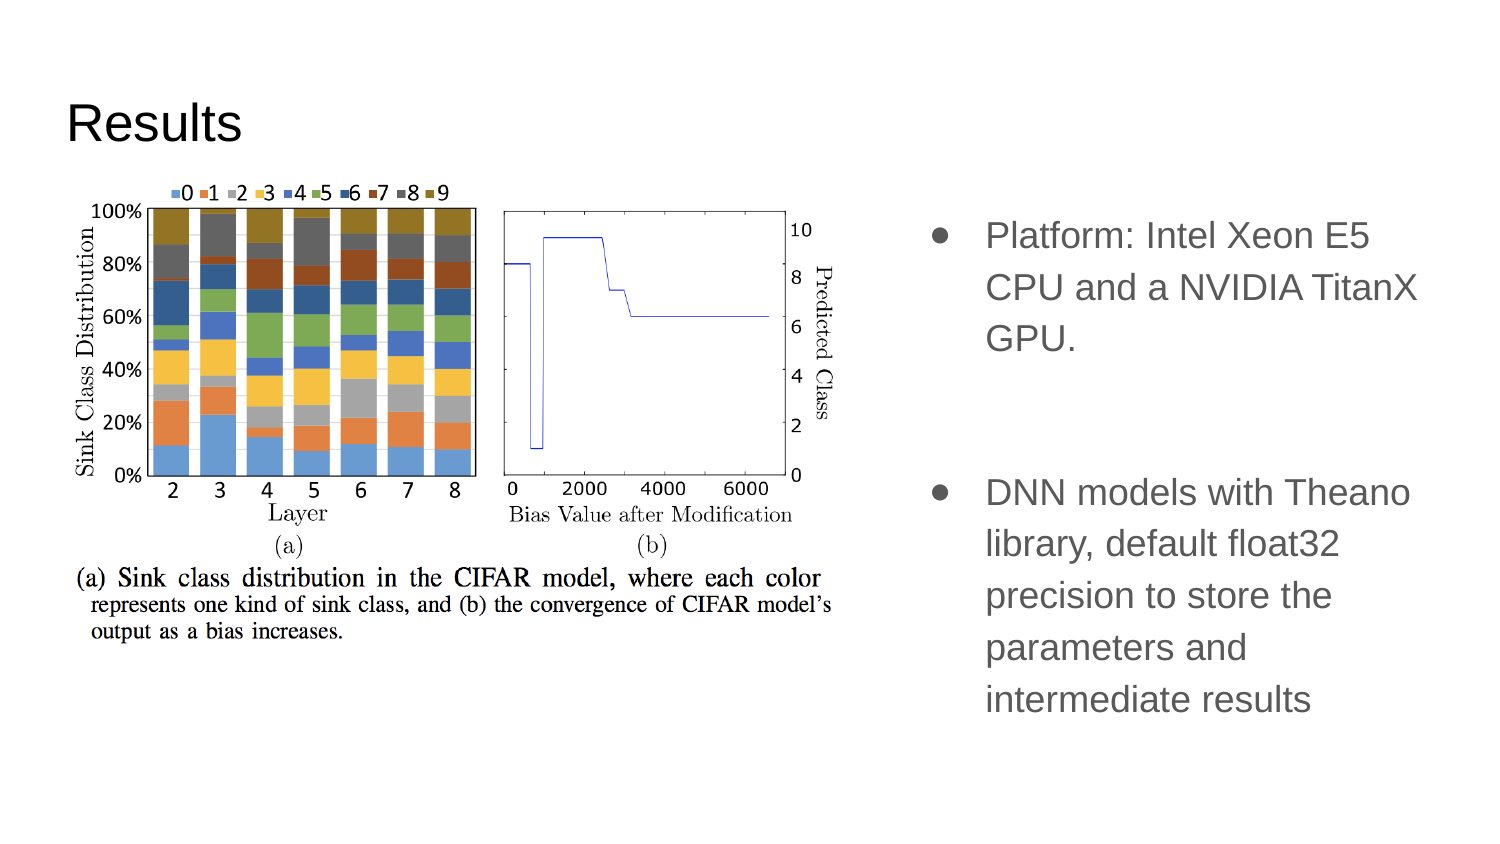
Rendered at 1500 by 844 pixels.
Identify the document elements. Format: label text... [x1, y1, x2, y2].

list Platform: Intel Xeon E5 CPU and a NVIDIA TitanX GPU. DNN models with Theano library, default float32 precision to store the parameters and intermediate results [895, 189, 1449, 750]
title Results [51, 72, 1449, 167]
picture [64, 166, 854, 645]
